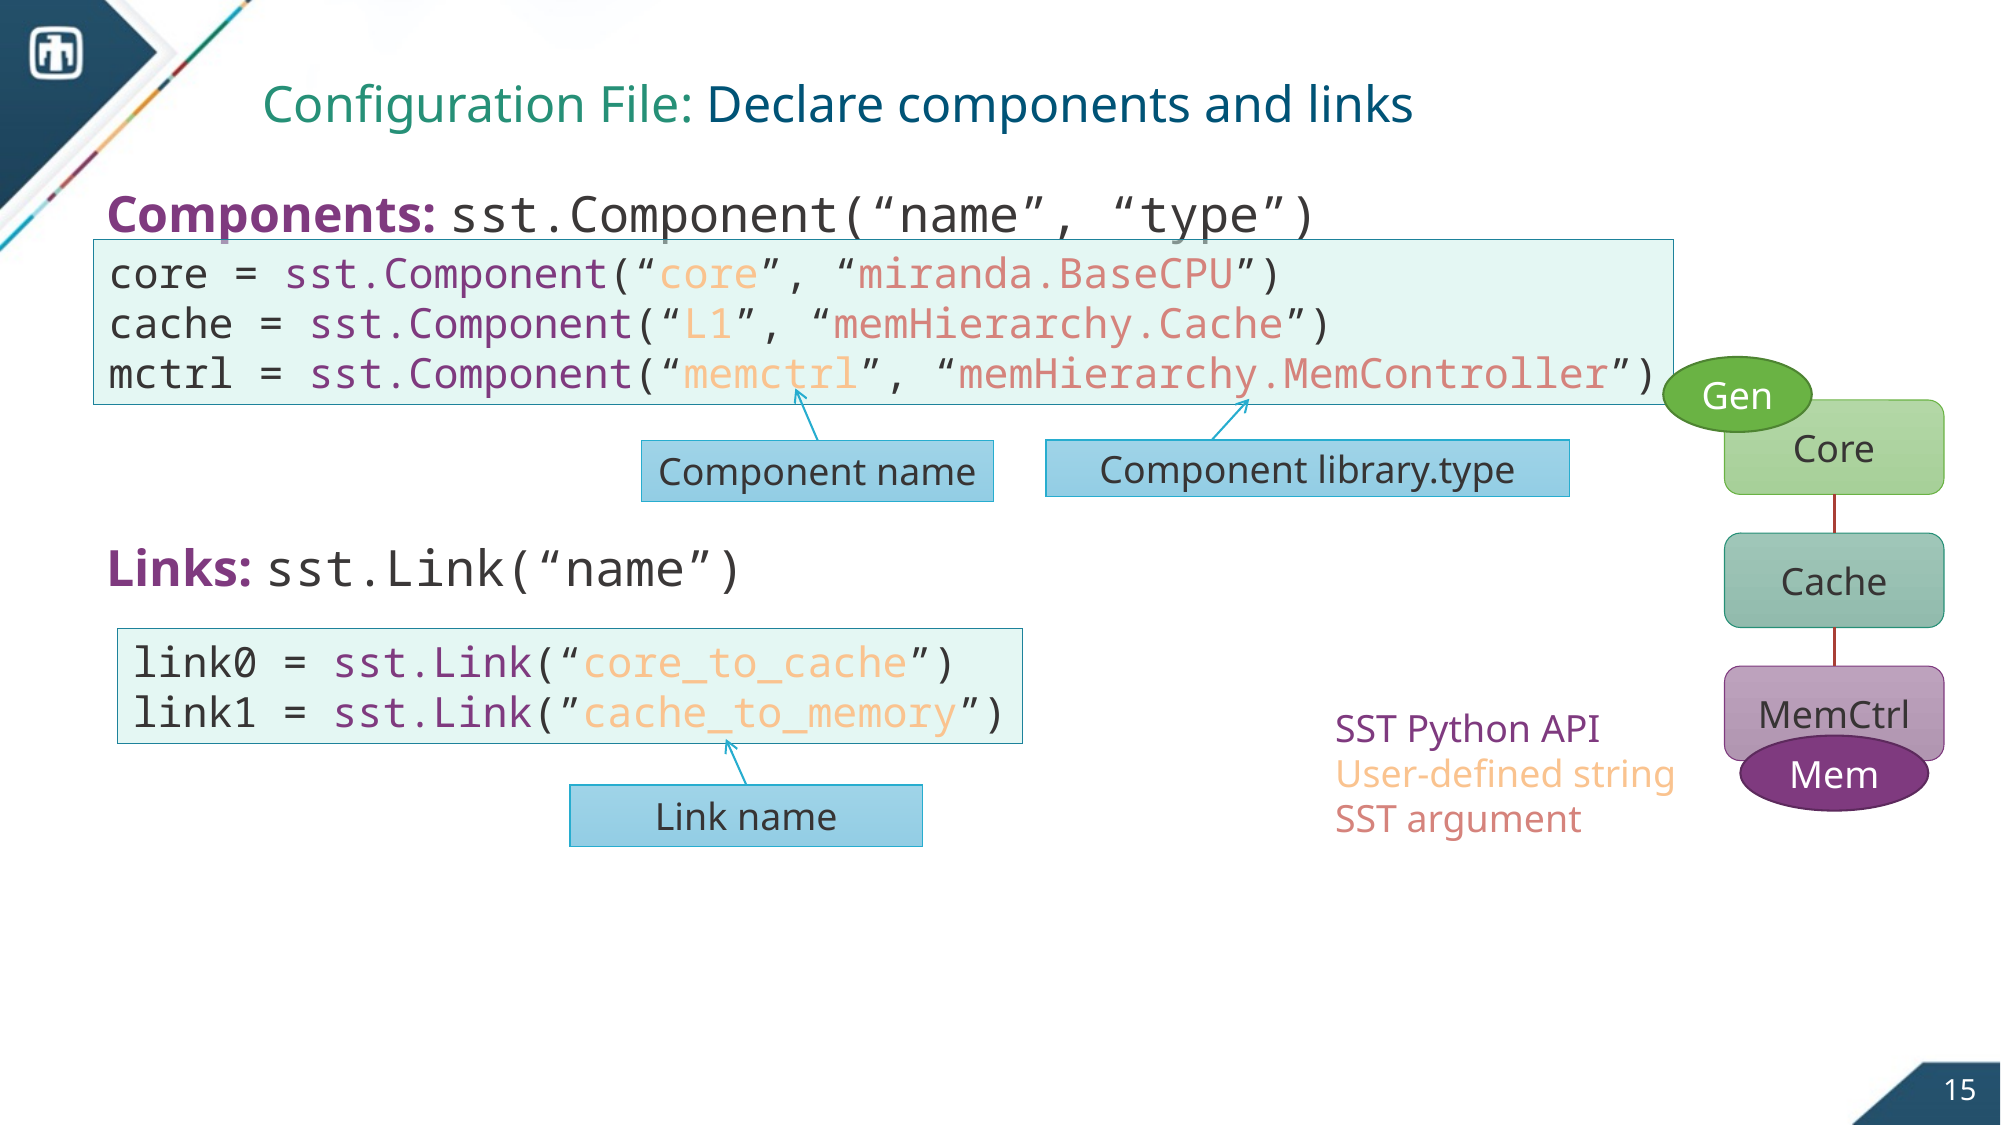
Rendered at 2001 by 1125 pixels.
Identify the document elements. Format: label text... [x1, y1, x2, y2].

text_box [795, 388, 818, 441]
text_box SST Python API User-defined string SST argument [1320, 697, 1715, 848]
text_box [725, 738, 747, 785]
text_box link0 = sst.Link(“core_to_cache”) link1 = sst.Link(”cache_to_memory”) [117, 628, 1023, 744]
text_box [1211, 398, 1250, 440]
text_box core = sst.Component(“core”, “miranda.BaseCPU”) cache = sst.Component(“L1”, “memHierarchy.Cache”) mctrl = sst.Component(“memctrl”, “memHierarchy.MemController”) [93, 239, 1674, 405]
title Configuration File: Declare components and links [262, 42, 1919, 170]
picture [0, 0, 2001, 1125]
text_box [1724, 399, 1944, 761]
list Components: sst.Component(“name”, “type”) Links: sst.Link(“name”) [106, 405, 1919, 988]
text_box Mem [1739, 761, 1930, 812]
list Components: sst.Component(“name”, “type”) Links: sst.Link(“name”) [106, 182, 1919, 399]
text_box Link name [569, 784, 923, 847]
text_box Component name [641, 440, 994, 502]
slide_number 15 [1919, 1061, 2000, 1122]
text_box Gen [1662, 355, 1813, 433]
text_box Component library.type [1045, 439, 1570, 497]
